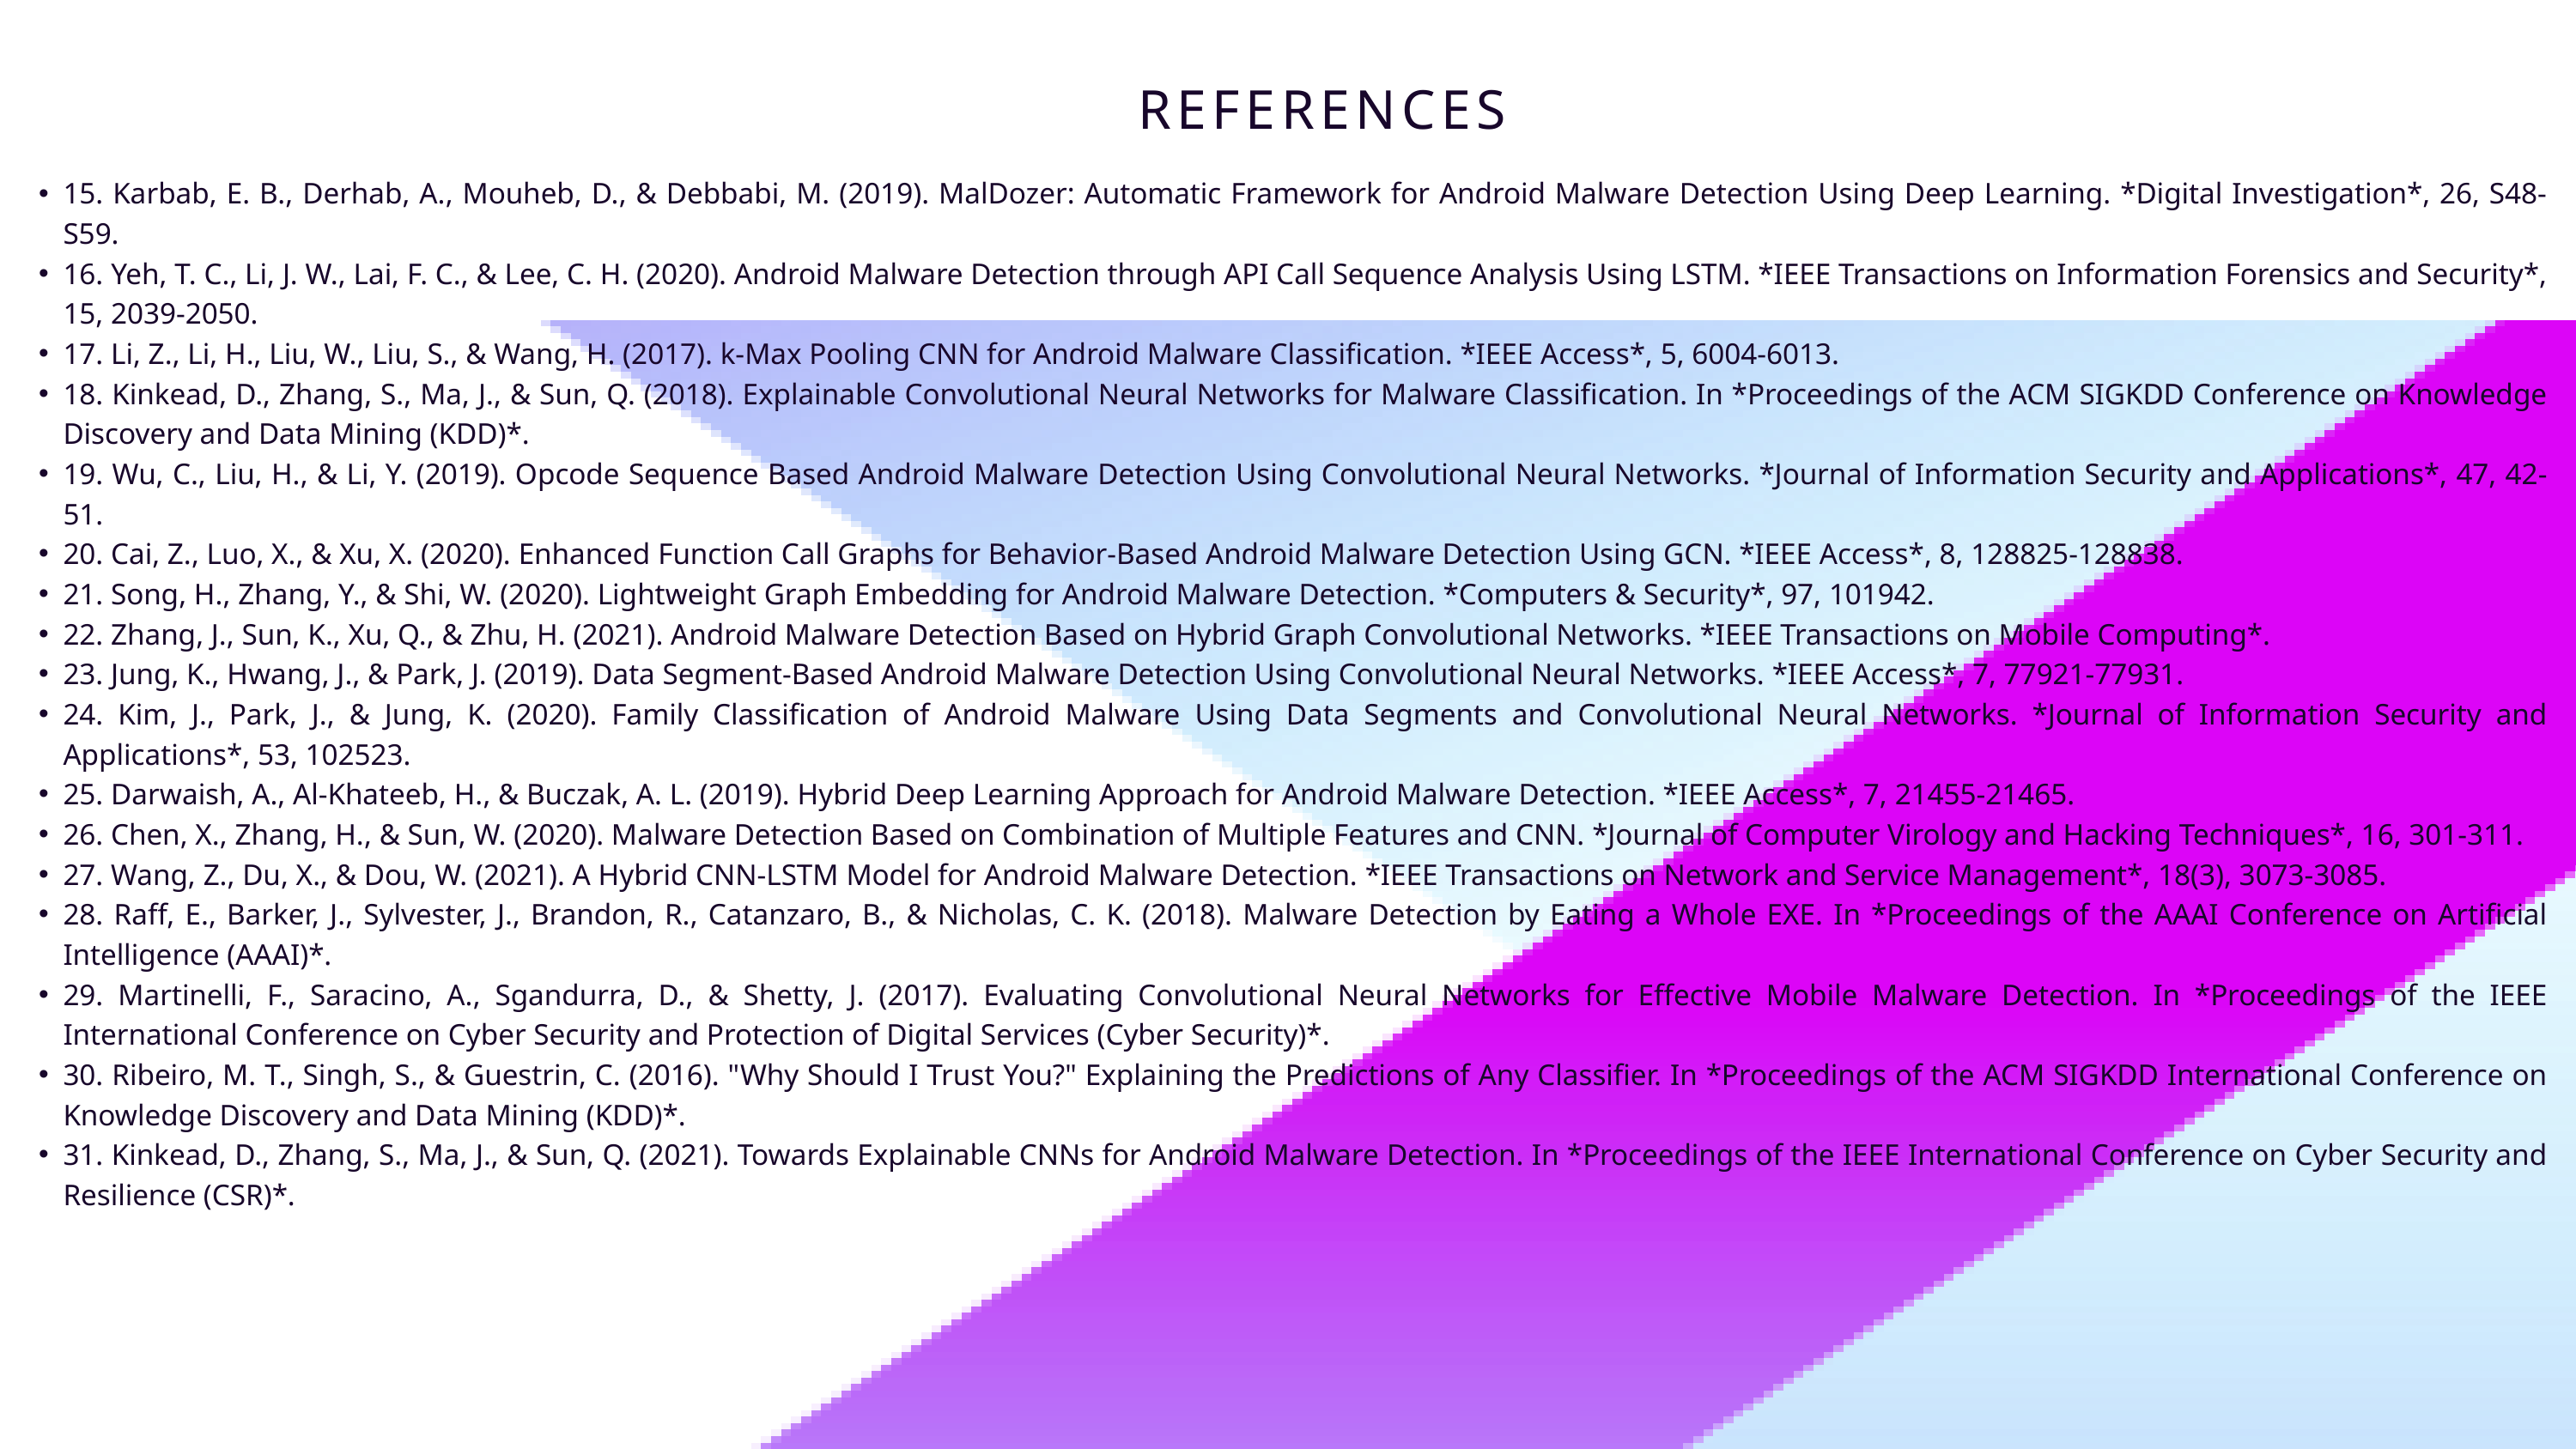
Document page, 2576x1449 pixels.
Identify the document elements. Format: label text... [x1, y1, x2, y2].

text_box [0, 320, 2576, 1449]
text_box REFERENCES [277, 87, 2367, 169]
text_box 15. Karbab, E. B., Derhab, A., Mouheb, D., & Debbabi, M. (2019). MalDozer: Automatic Framework for Android Malware Detection Using Deep Learning. *Digital Investigation*, 26, S48-S59. 16. Yeh, T. C., Li, J. W., Lai, F. C., & Lee, C. H. (2020). Android Malware Detection through API Call Sequence Analysis Using LSTM. *IEEE Transactions on Information Forensics and Security*, 15, 2039-2050. 17. Li, Z., Li, H., Liu, W., Liu, S., & Wang, H. (2017). k-Max Pooling CNN for Android Malware Classification. *IEEE Access*, 5, 6004-6013. 18. Kinkead, D., Zhang, S., Ma, J., & Sun, Q. (2018). Explainable Convolutional Neural Networks for Malware Classification. In *Proceedings of the ACM SIGKDD Conference on Knowledge Discovery and Data Mining (KDD)*. 19. Wu, C., Liu, H., & Li, Y. (2019). Opcode Sequence Based Android Malware Detection Using Convolutional Neural Networks. *Journal of Information Security and Applications*, 47, 42-51. 20. Cai, Z., Luo, X., & Xu, X. (2020). Enhanced Function Call Graphs for Behavior-Based Android Malware Detection Using GCN. *IEEE Access*, 8, 128825-128838. 21. Song, H., Zhang, Y., & Shi, W. (2020). Lightweight Graph Embedding for Android Malware Detection. *Computers & Security*, 97, 101942. 22. Zhang, J., Sun, K., Xu, Q., & Zhu, H. (2021). Android Malware Detection Based on Hybrid Graph Convolutional Networks. *IEEE Transactions on Mobile Computing*. 23. Jung, K., Hwang, J., & Park, J. (2019). Data Segment-Based Android Malware Detection Using Convolutional Neural Networks. *IEEE Access*, 7, 77921-77931. 24. Kim, J., Park, J., & Jung, K. (2020). Family Classification of Android Malware Using Data Segments and Convolutional Neural Networks. *Journal of Information Security and Applications*, 53, 102523. 25. Darwaish, A., Al-Khateeb, H., & Buczak, A. L. (2019). Hybrid Deep Learning Approach for Android Malware Detection. *IEEE Access*, 7, 21455-21465. 26. Chen, X., Zhang, H., & Sun, W. (2020). Malware Detection Based on Combination of Multiple Features and CNN. *Journal of Computer Virology and Hacking Techniques*, 16, 301-311. 27. Wang, Z., Du, X., & Dou, W. (2021). A Hybrid CNN-LSTM Model for Android Malware Detection. *IEEE Transactions on Network and Service Management*, 18(3), 3073-3085. 28. Raff, E., Barker, J., Sylvester, J., Brandon, R., Catanzaro, B., & Nicholas, C. K. (2018). Malware Detection by Eating a Whole EXE. In *Proceedings of the AAAI Conference on Artificial Intelligence (AAAI)*. 29. Martinelli, F., Saracino, A., Sgandurra, D., & Shetty, J. (2017). Evaluating Convolutional Neural Networks for Effective Mobile Malware Detection. In *Proceedings of the IEEE International Conference on Cyber Security and Protection of Digital Services (Cyber Security)*. 30. Ribeiro, M. T., Singh, S., & Guestrin, C. (2016). "Why Should I Trust You?" Explaining the Predictions of Any Classifier. In *Proceedings of the ACM SIGKDD International Conference on Knowledge Discovery and Data Mining (KDD)*. 31. Kinkead, D., Zhang, S., Ma, J., & Sun, Q. (2021). Towards Explainable CNNs for Android Malware Detection. In *Proceedings of the IEEE International Conference on Cyber Security and Resilience (CSR)*. [14, 169, 2552, 1212]
